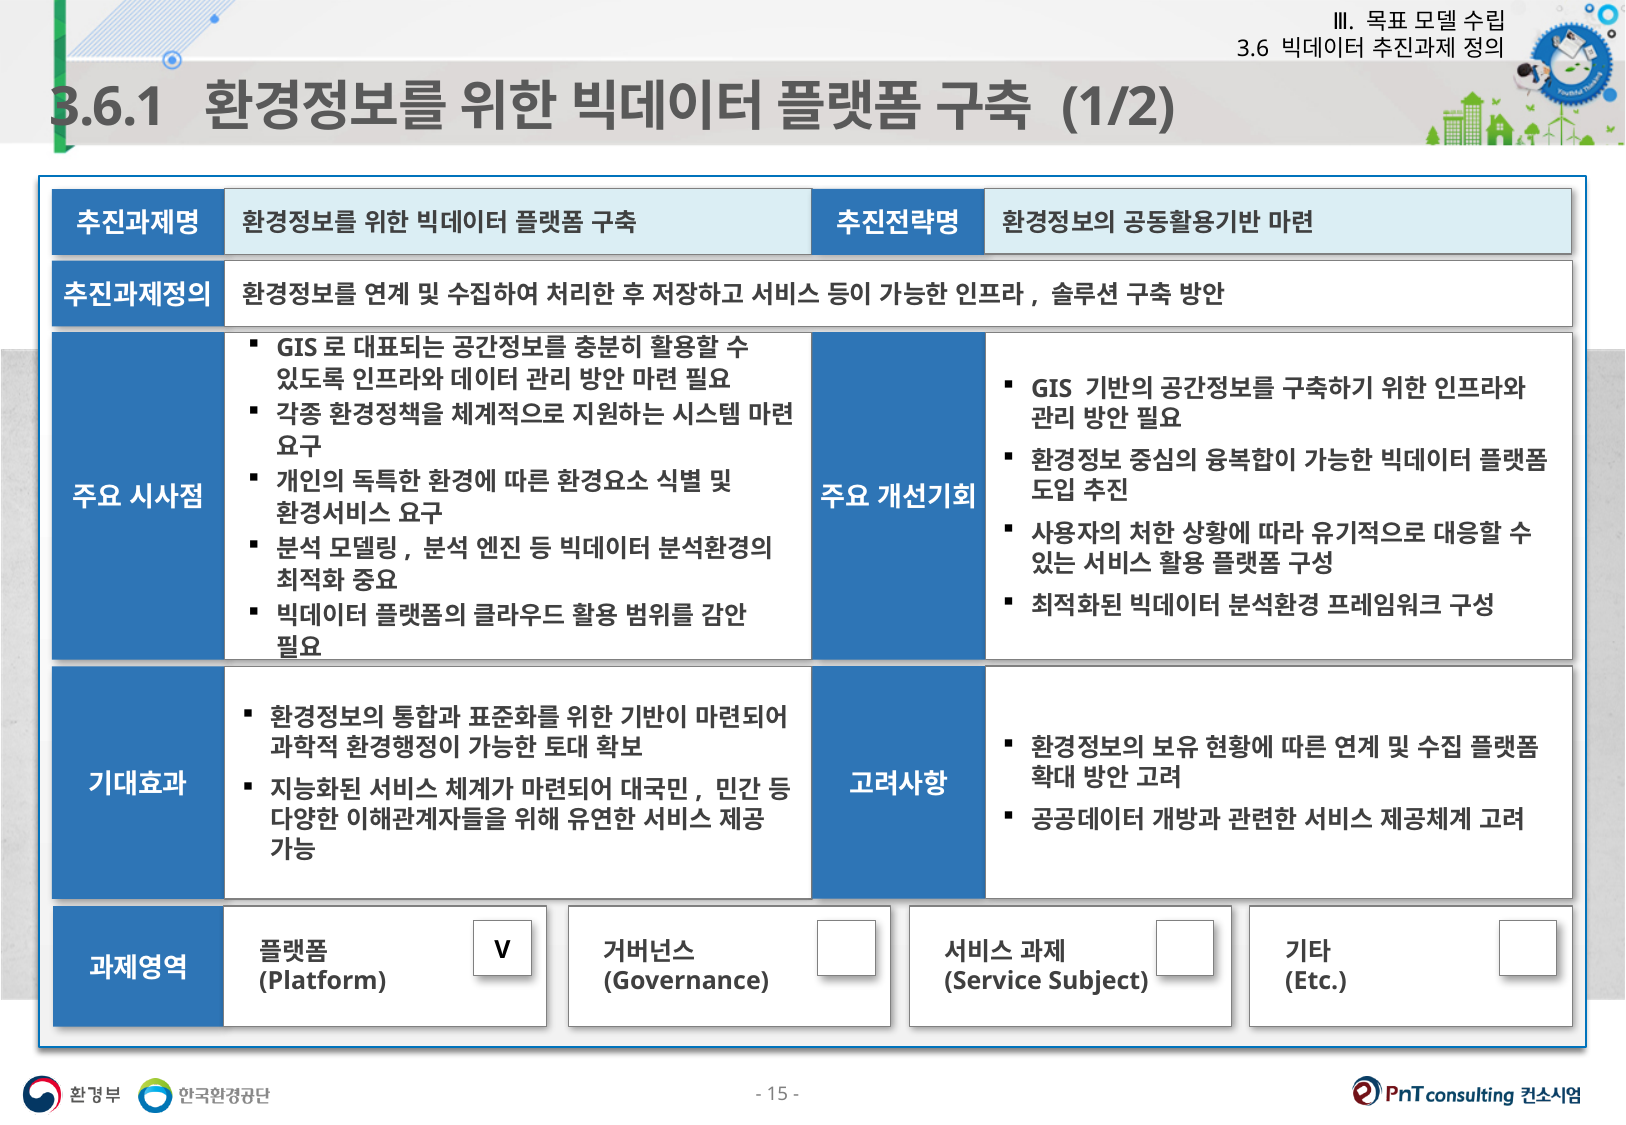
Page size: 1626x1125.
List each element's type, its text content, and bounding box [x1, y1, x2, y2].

picture [0, 0, 1626, 1125]
text_box Ⅲ. 목표 모델 수립 3.6 빅데이터 추진과제 정의 [1101, 0, 1522, 69]
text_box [51, 187, 1573, 1028]
text_box 3.6.1 환경정보를 위한 빅데이터 플랫폼 구축 (1/2) [35, 63, 1191, 144]
